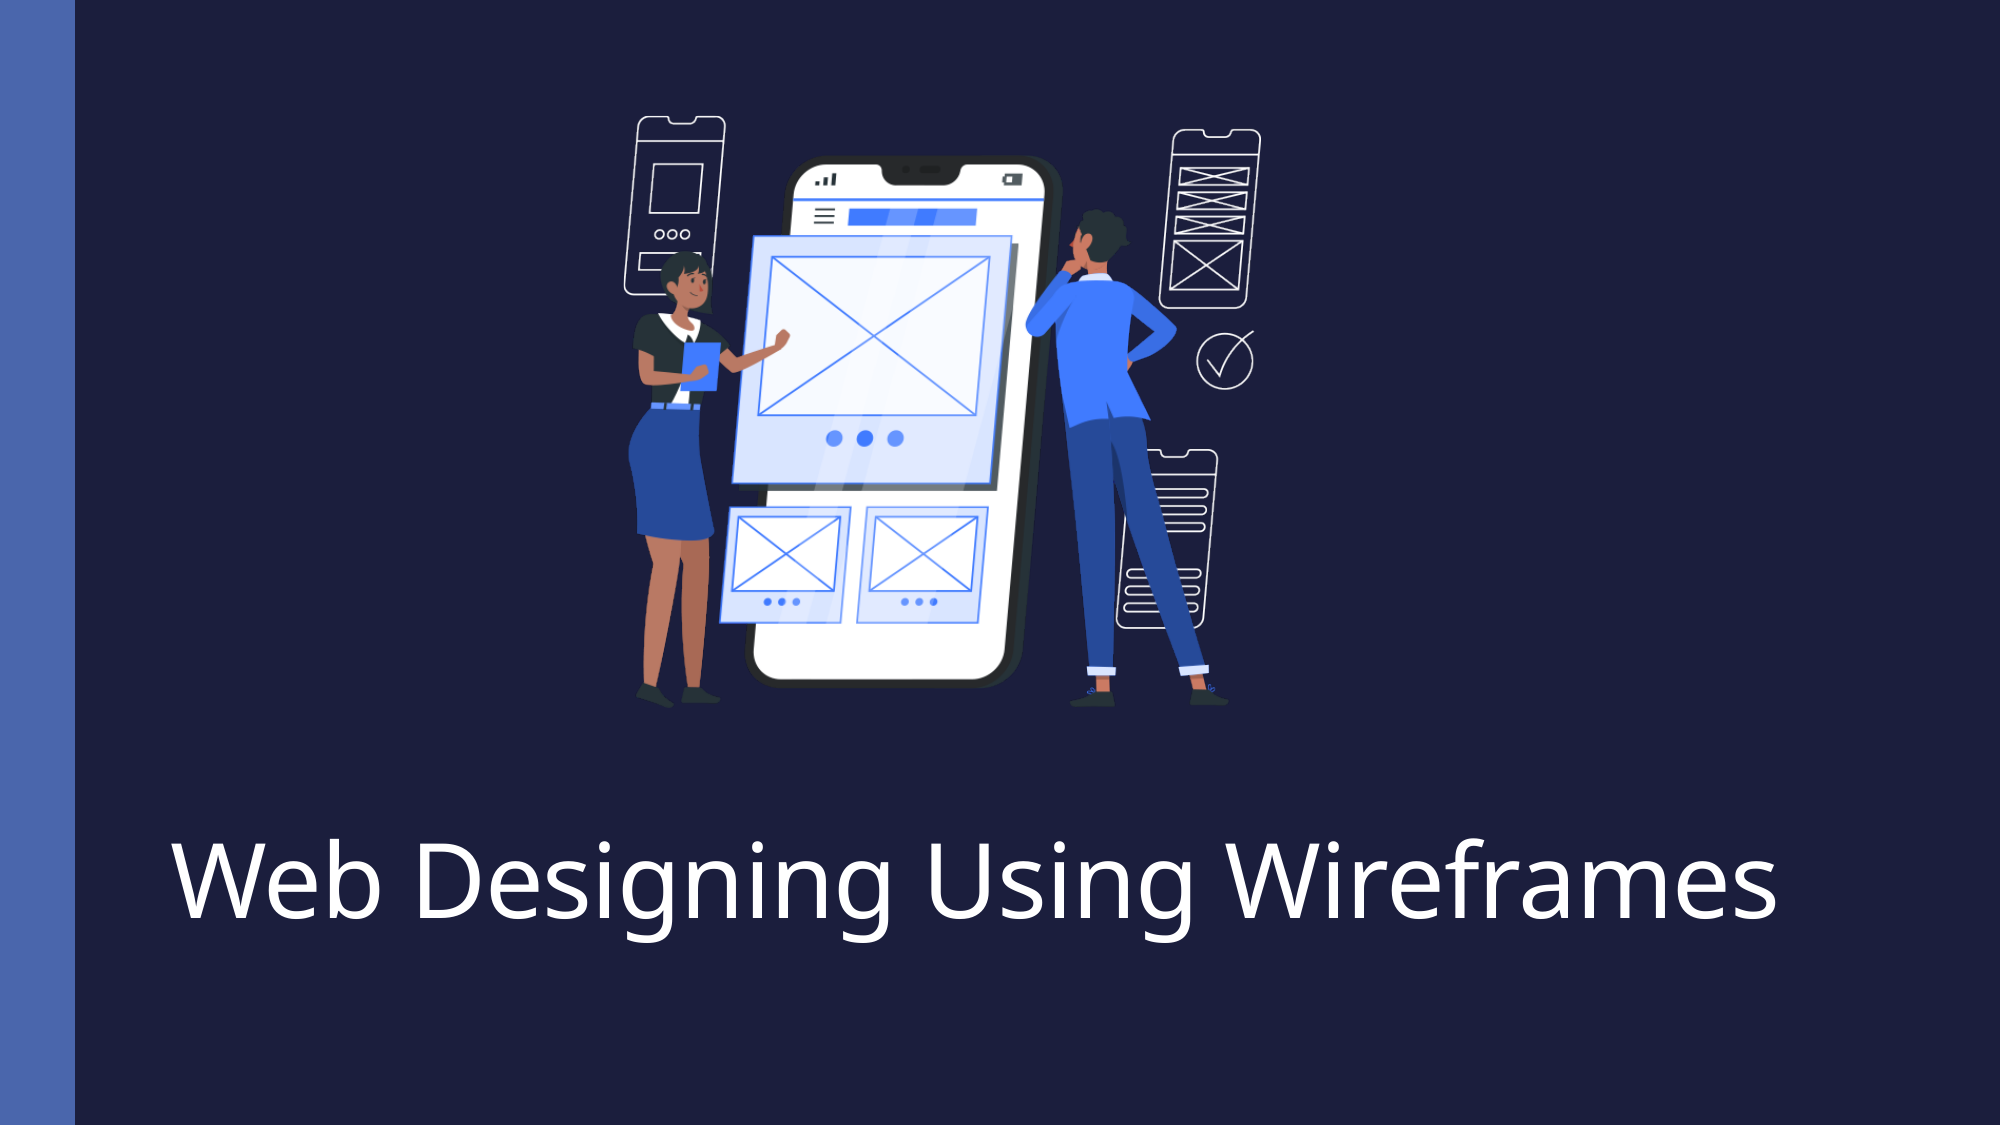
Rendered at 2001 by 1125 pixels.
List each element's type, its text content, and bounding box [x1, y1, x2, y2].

picture [623, 115, 1262, 709]
title Web Designing Using Wireframes [154, 758, 1821, 948]
